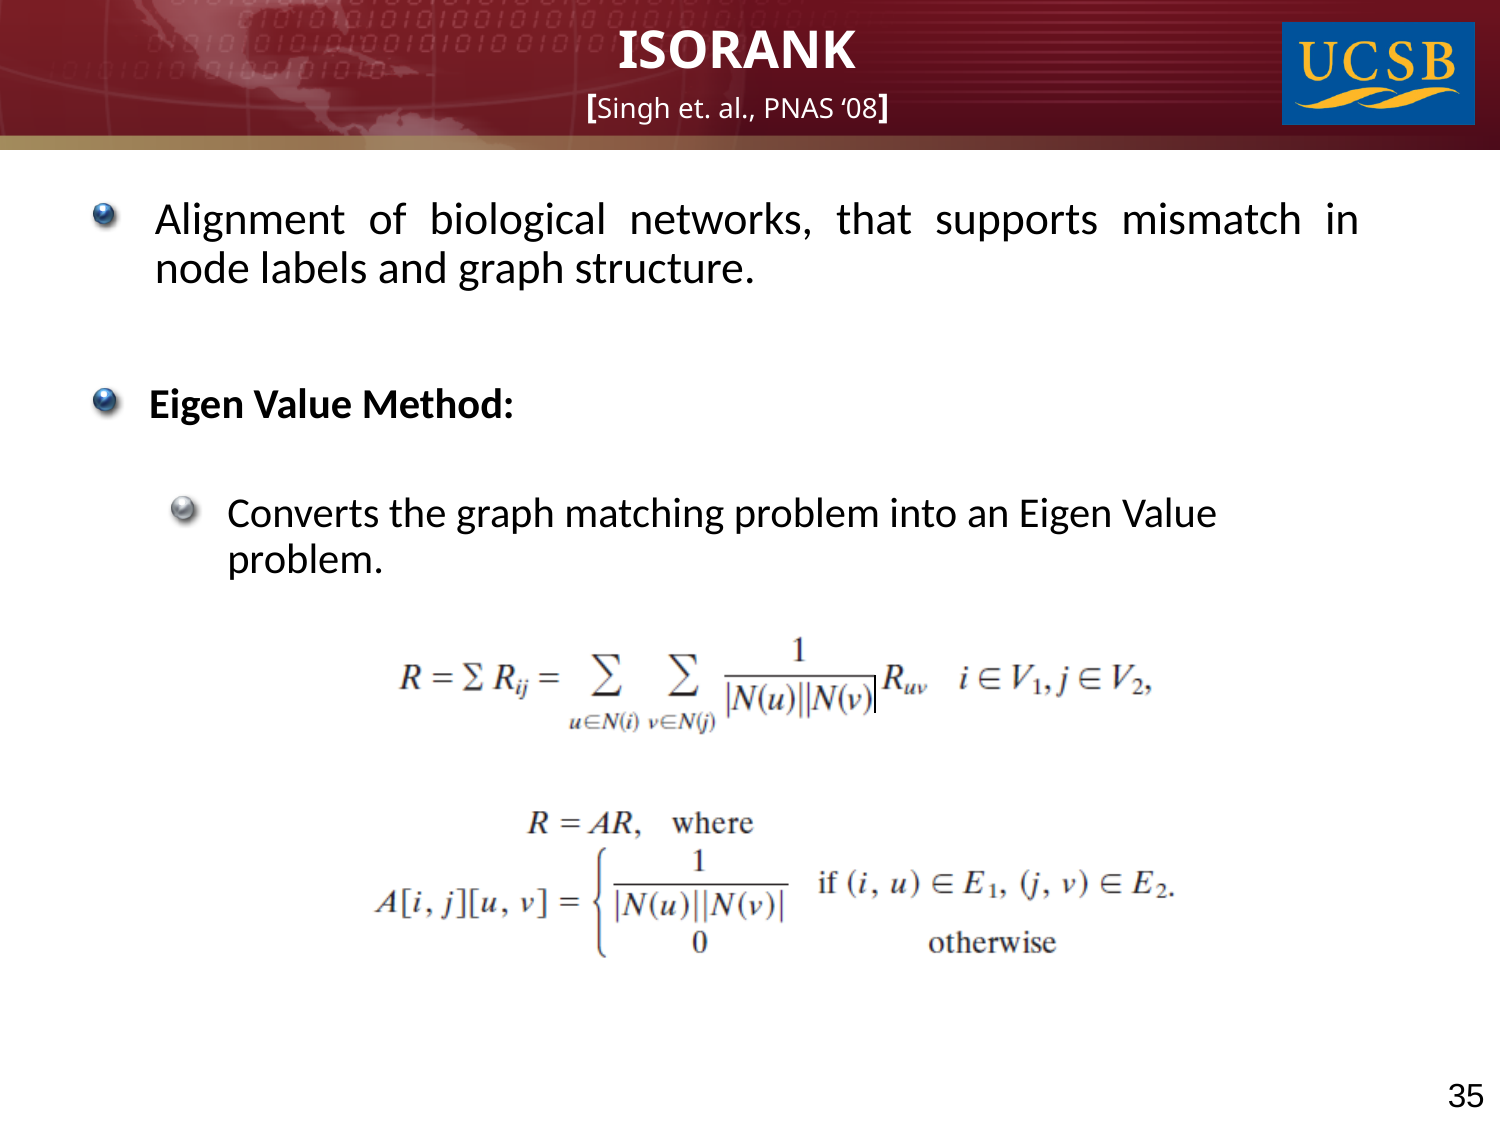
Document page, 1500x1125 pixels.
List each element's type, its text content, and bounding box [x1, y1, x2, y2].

picture [0, 0, 1500, 150]
picture [89, 200, 122, 233]
picture [167, 493, 203, 529]
slide_number 35 [1400, 1063, 1500, 1124]
picture [361, 799, 1197, 984]
title ISORANK [Singh et. al., PNAS ‘08] [187, 24, 1282, 133]
picture [336, 619, 1176, 751]
picture [89, 385, 125, 421]
text_box Eigen Value Method: Converts the graph matching problem into an Eigen Value problem. [74, 374, 1376, 688]
list Alignment of biological networks, that supports mismatch in node labels and graph structure. [75, 187, 1376, 338]
